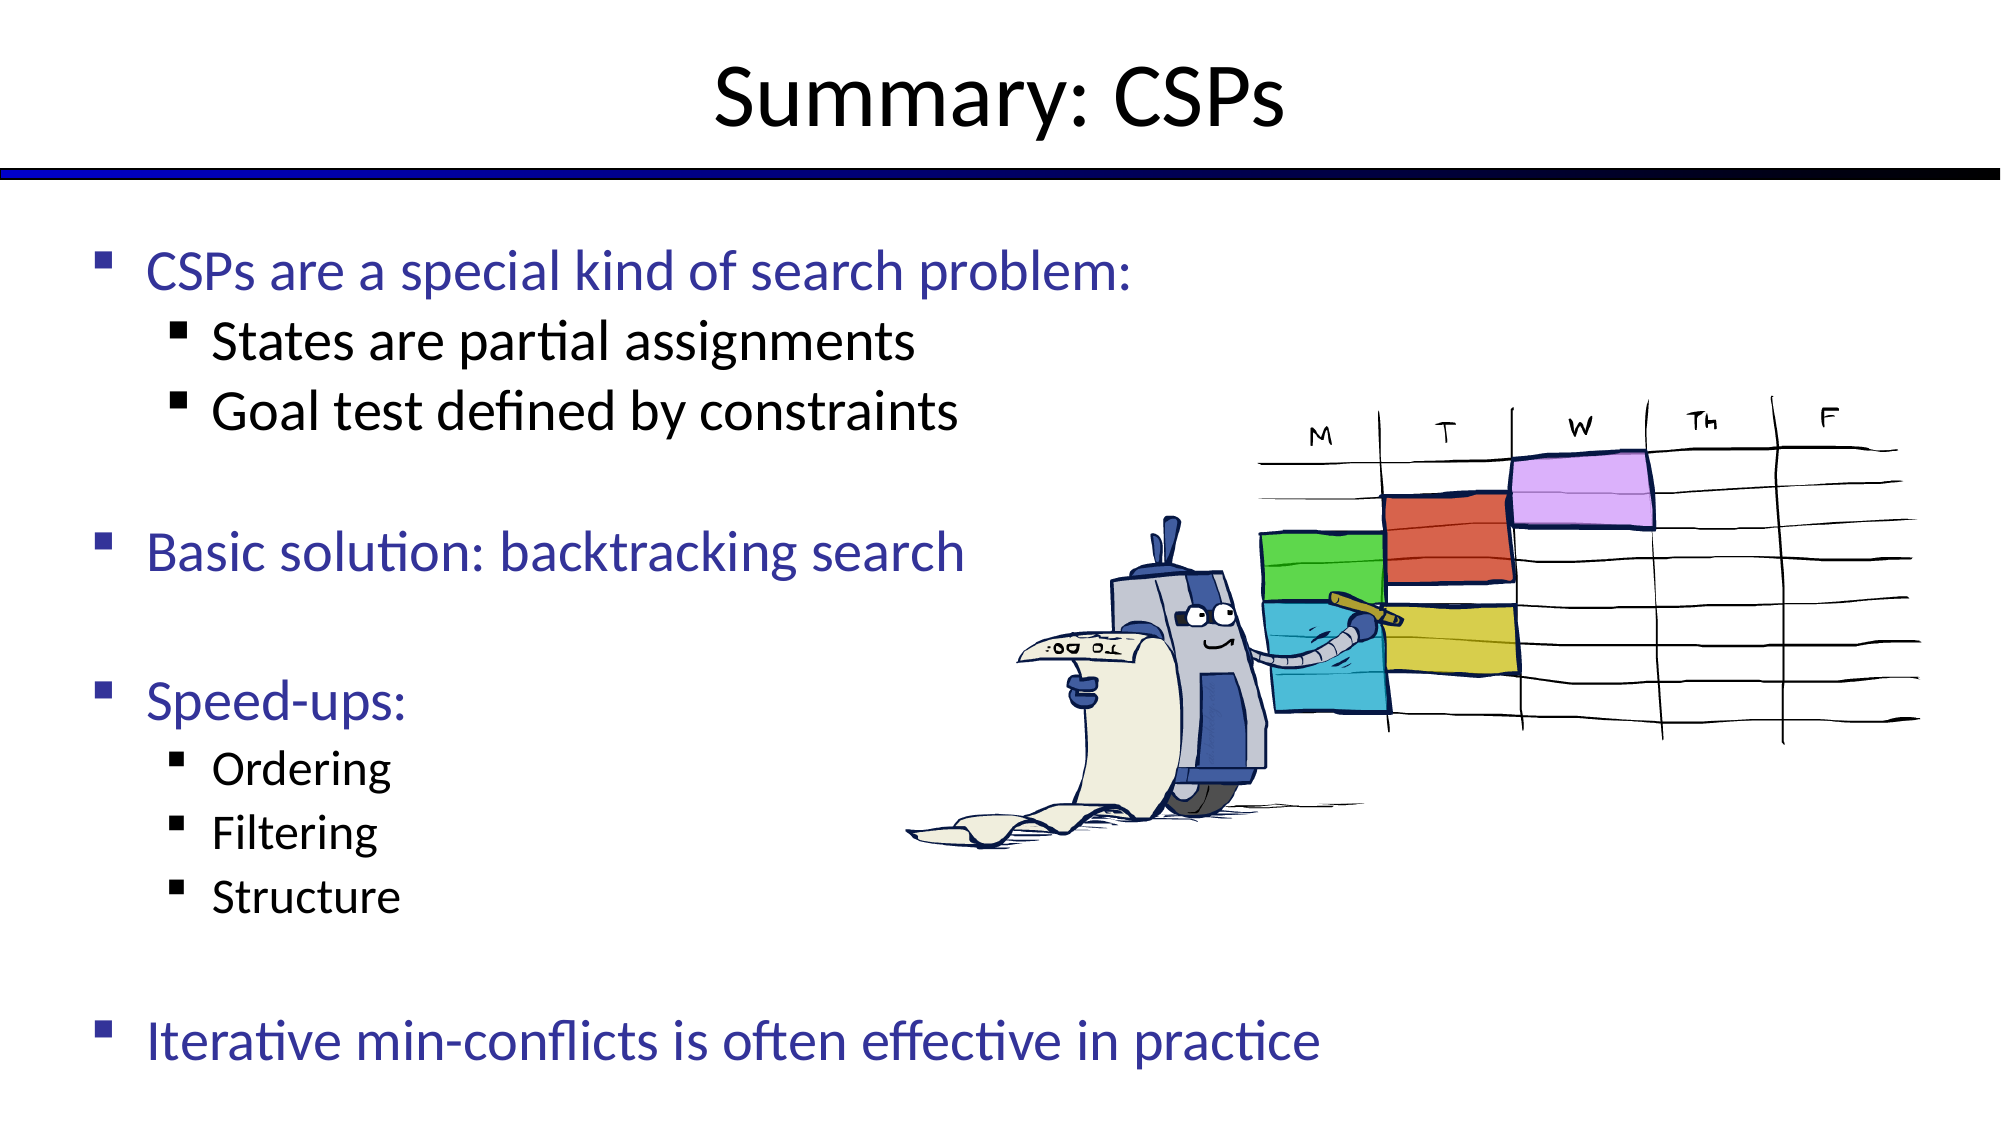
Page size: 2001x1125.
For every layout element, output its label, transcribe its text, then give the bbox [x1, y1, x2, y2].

title Summary: CSPs [0, 0, 2000, 184]
picture [895, 392, 1926, 851]
list CSPs are a special kind of search problem: States are partial assignments Goal test defined by constraints Basic solution: backtracking search Speed-ups: Ordering Filtering Structure Iterative min-conflicts is often effective in practice [74, 224, 1438, 968]
